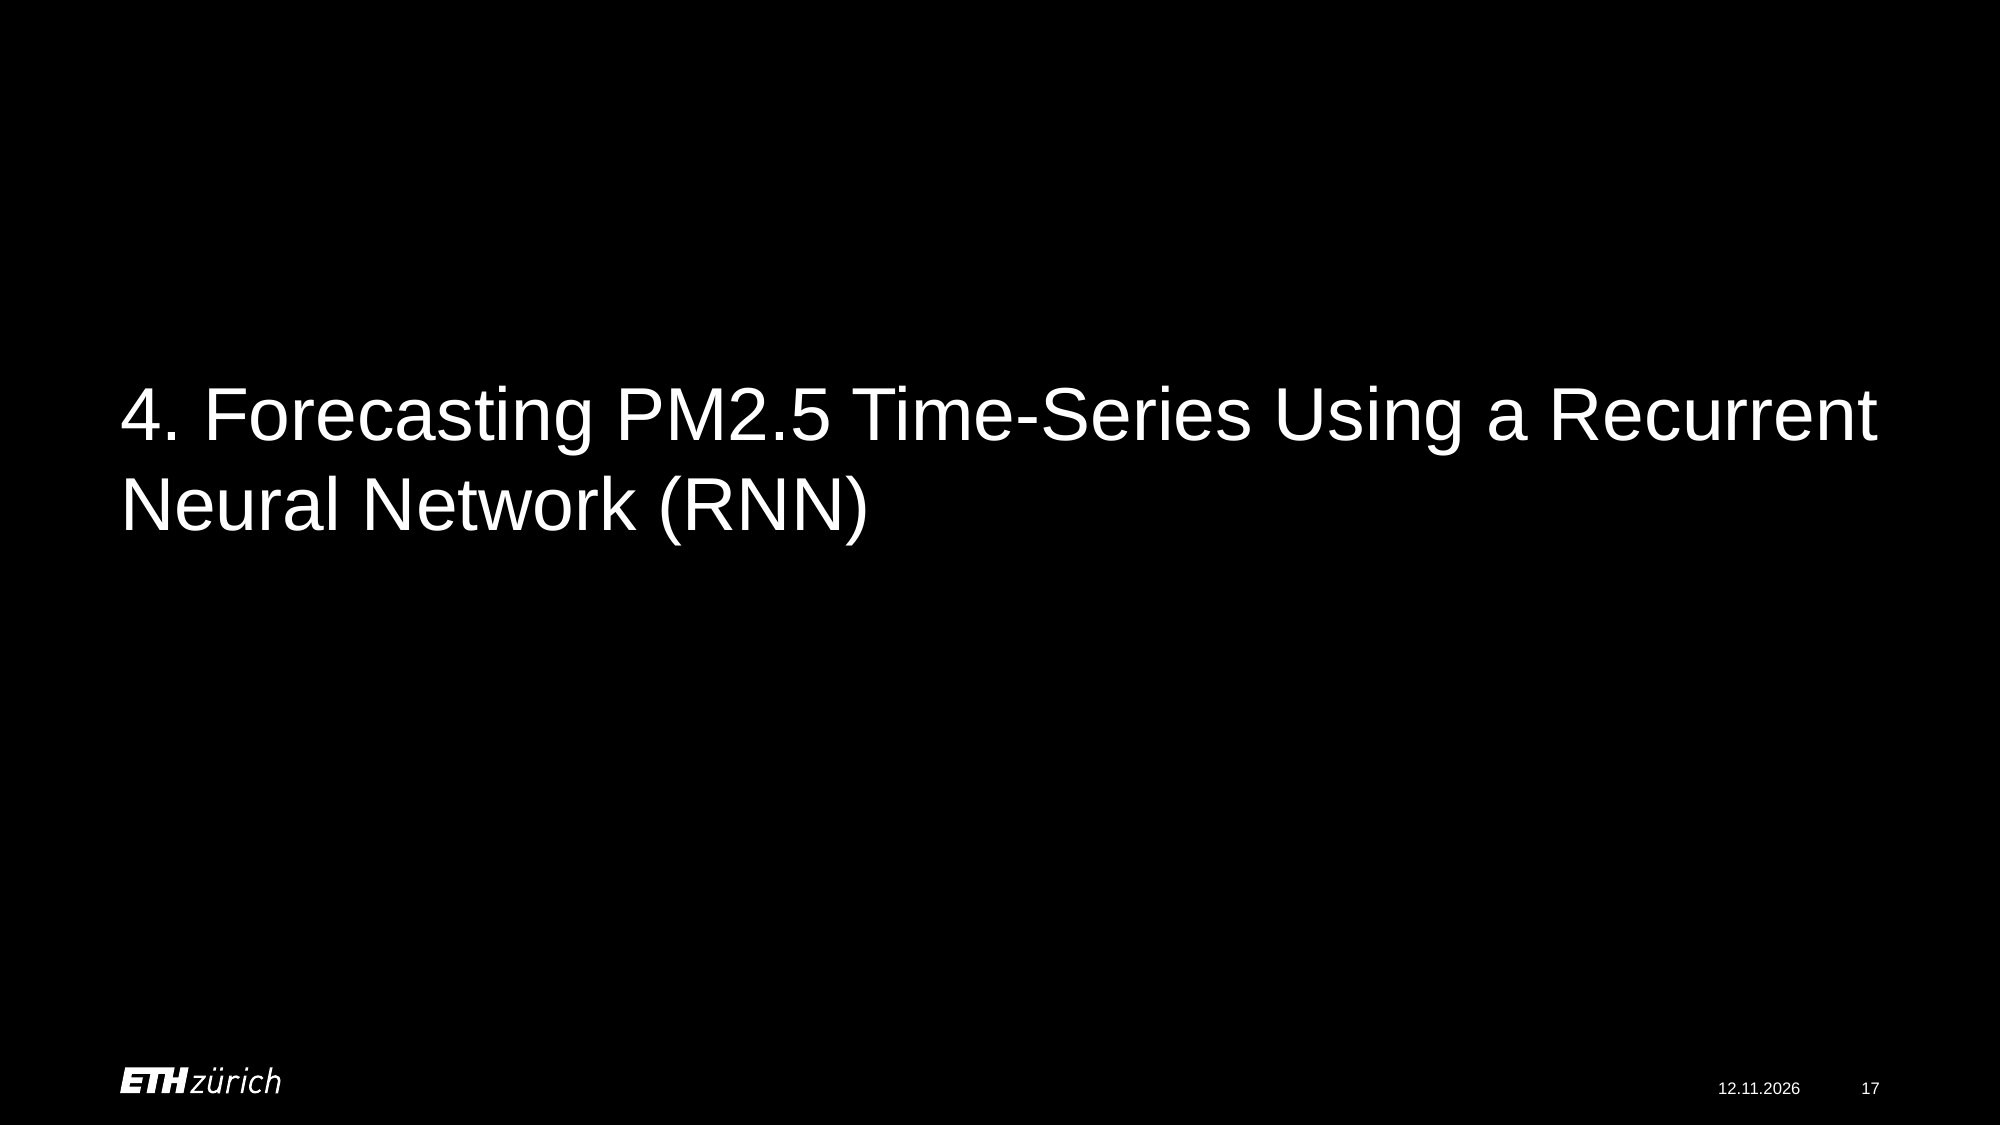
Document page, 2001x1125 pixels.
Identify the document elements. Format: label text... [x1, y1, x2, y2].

title 4. Forecasting PM2.5 Time-Series Using a Recurrent Neural Network (RNN) [120, 364, 1880, 572]
slide_number 17 [1827, 1069, 1880, 1106]
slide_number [1718, 1069, 1819, 1106]
